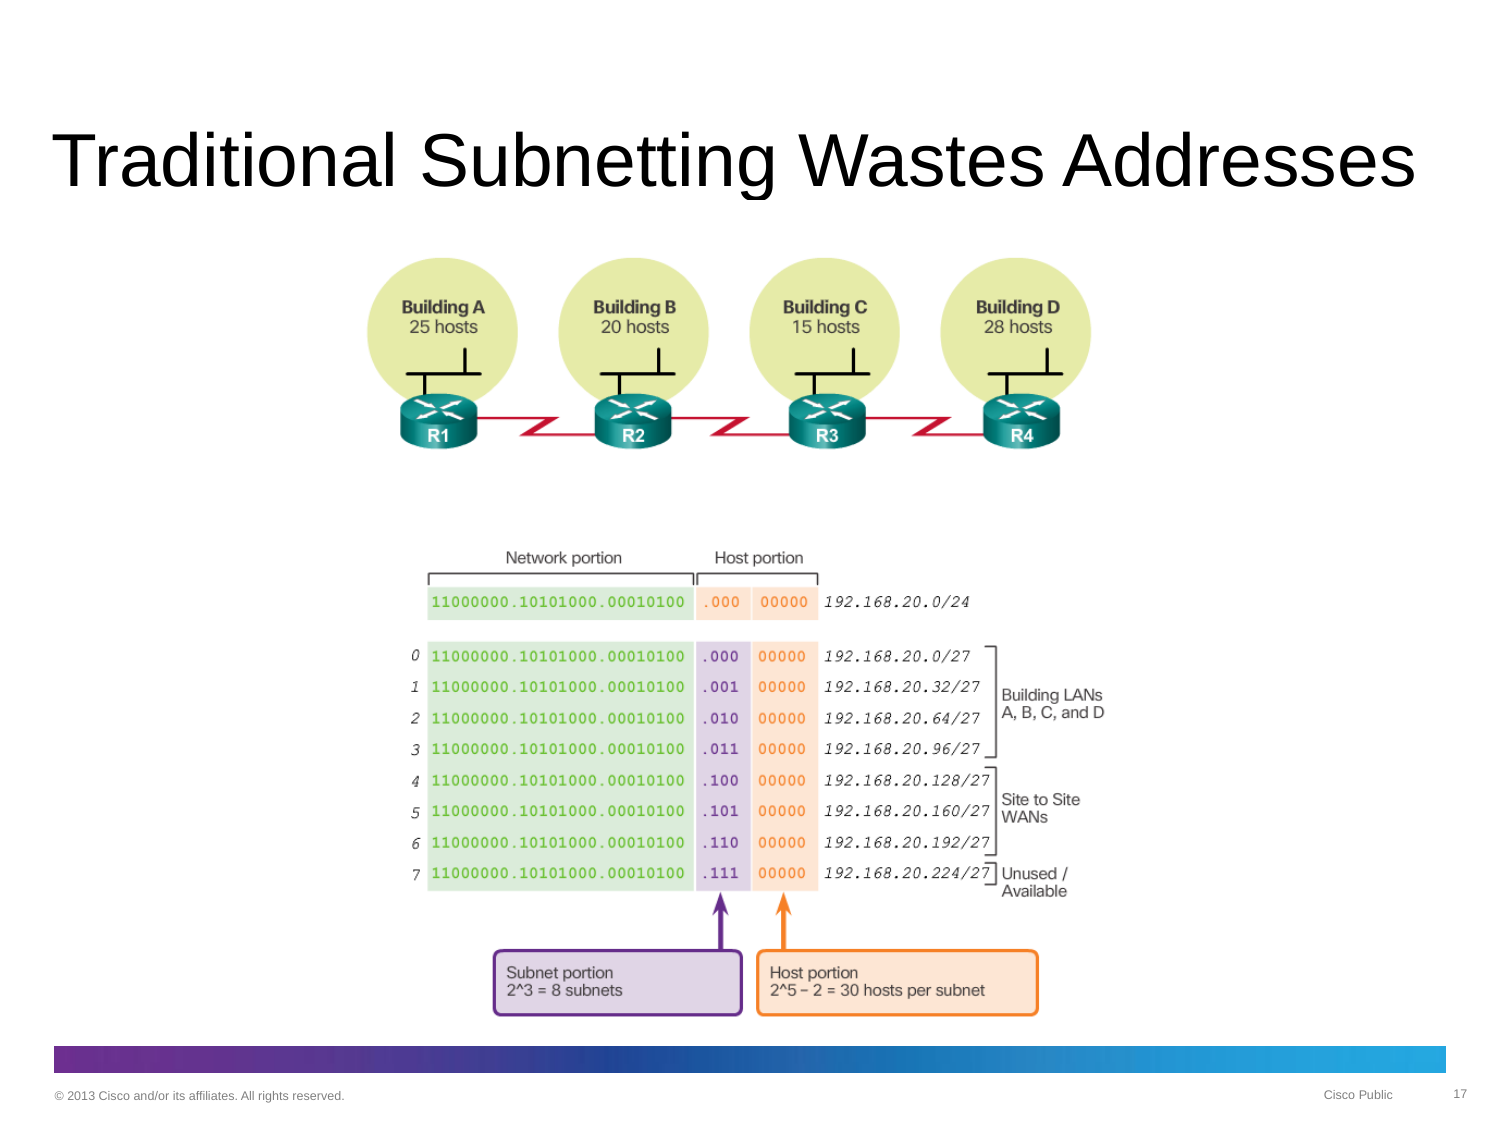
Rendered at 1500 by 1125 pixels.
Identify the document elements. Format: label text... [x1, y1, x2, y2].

title Traditional Subnetting Wastes Addresses [37, 70, 1447, 209]
picture [338, 200, 1162, 516]
picture [54, 1046, 1446, 1073]
picture [383, 530, 1117, 1043]
